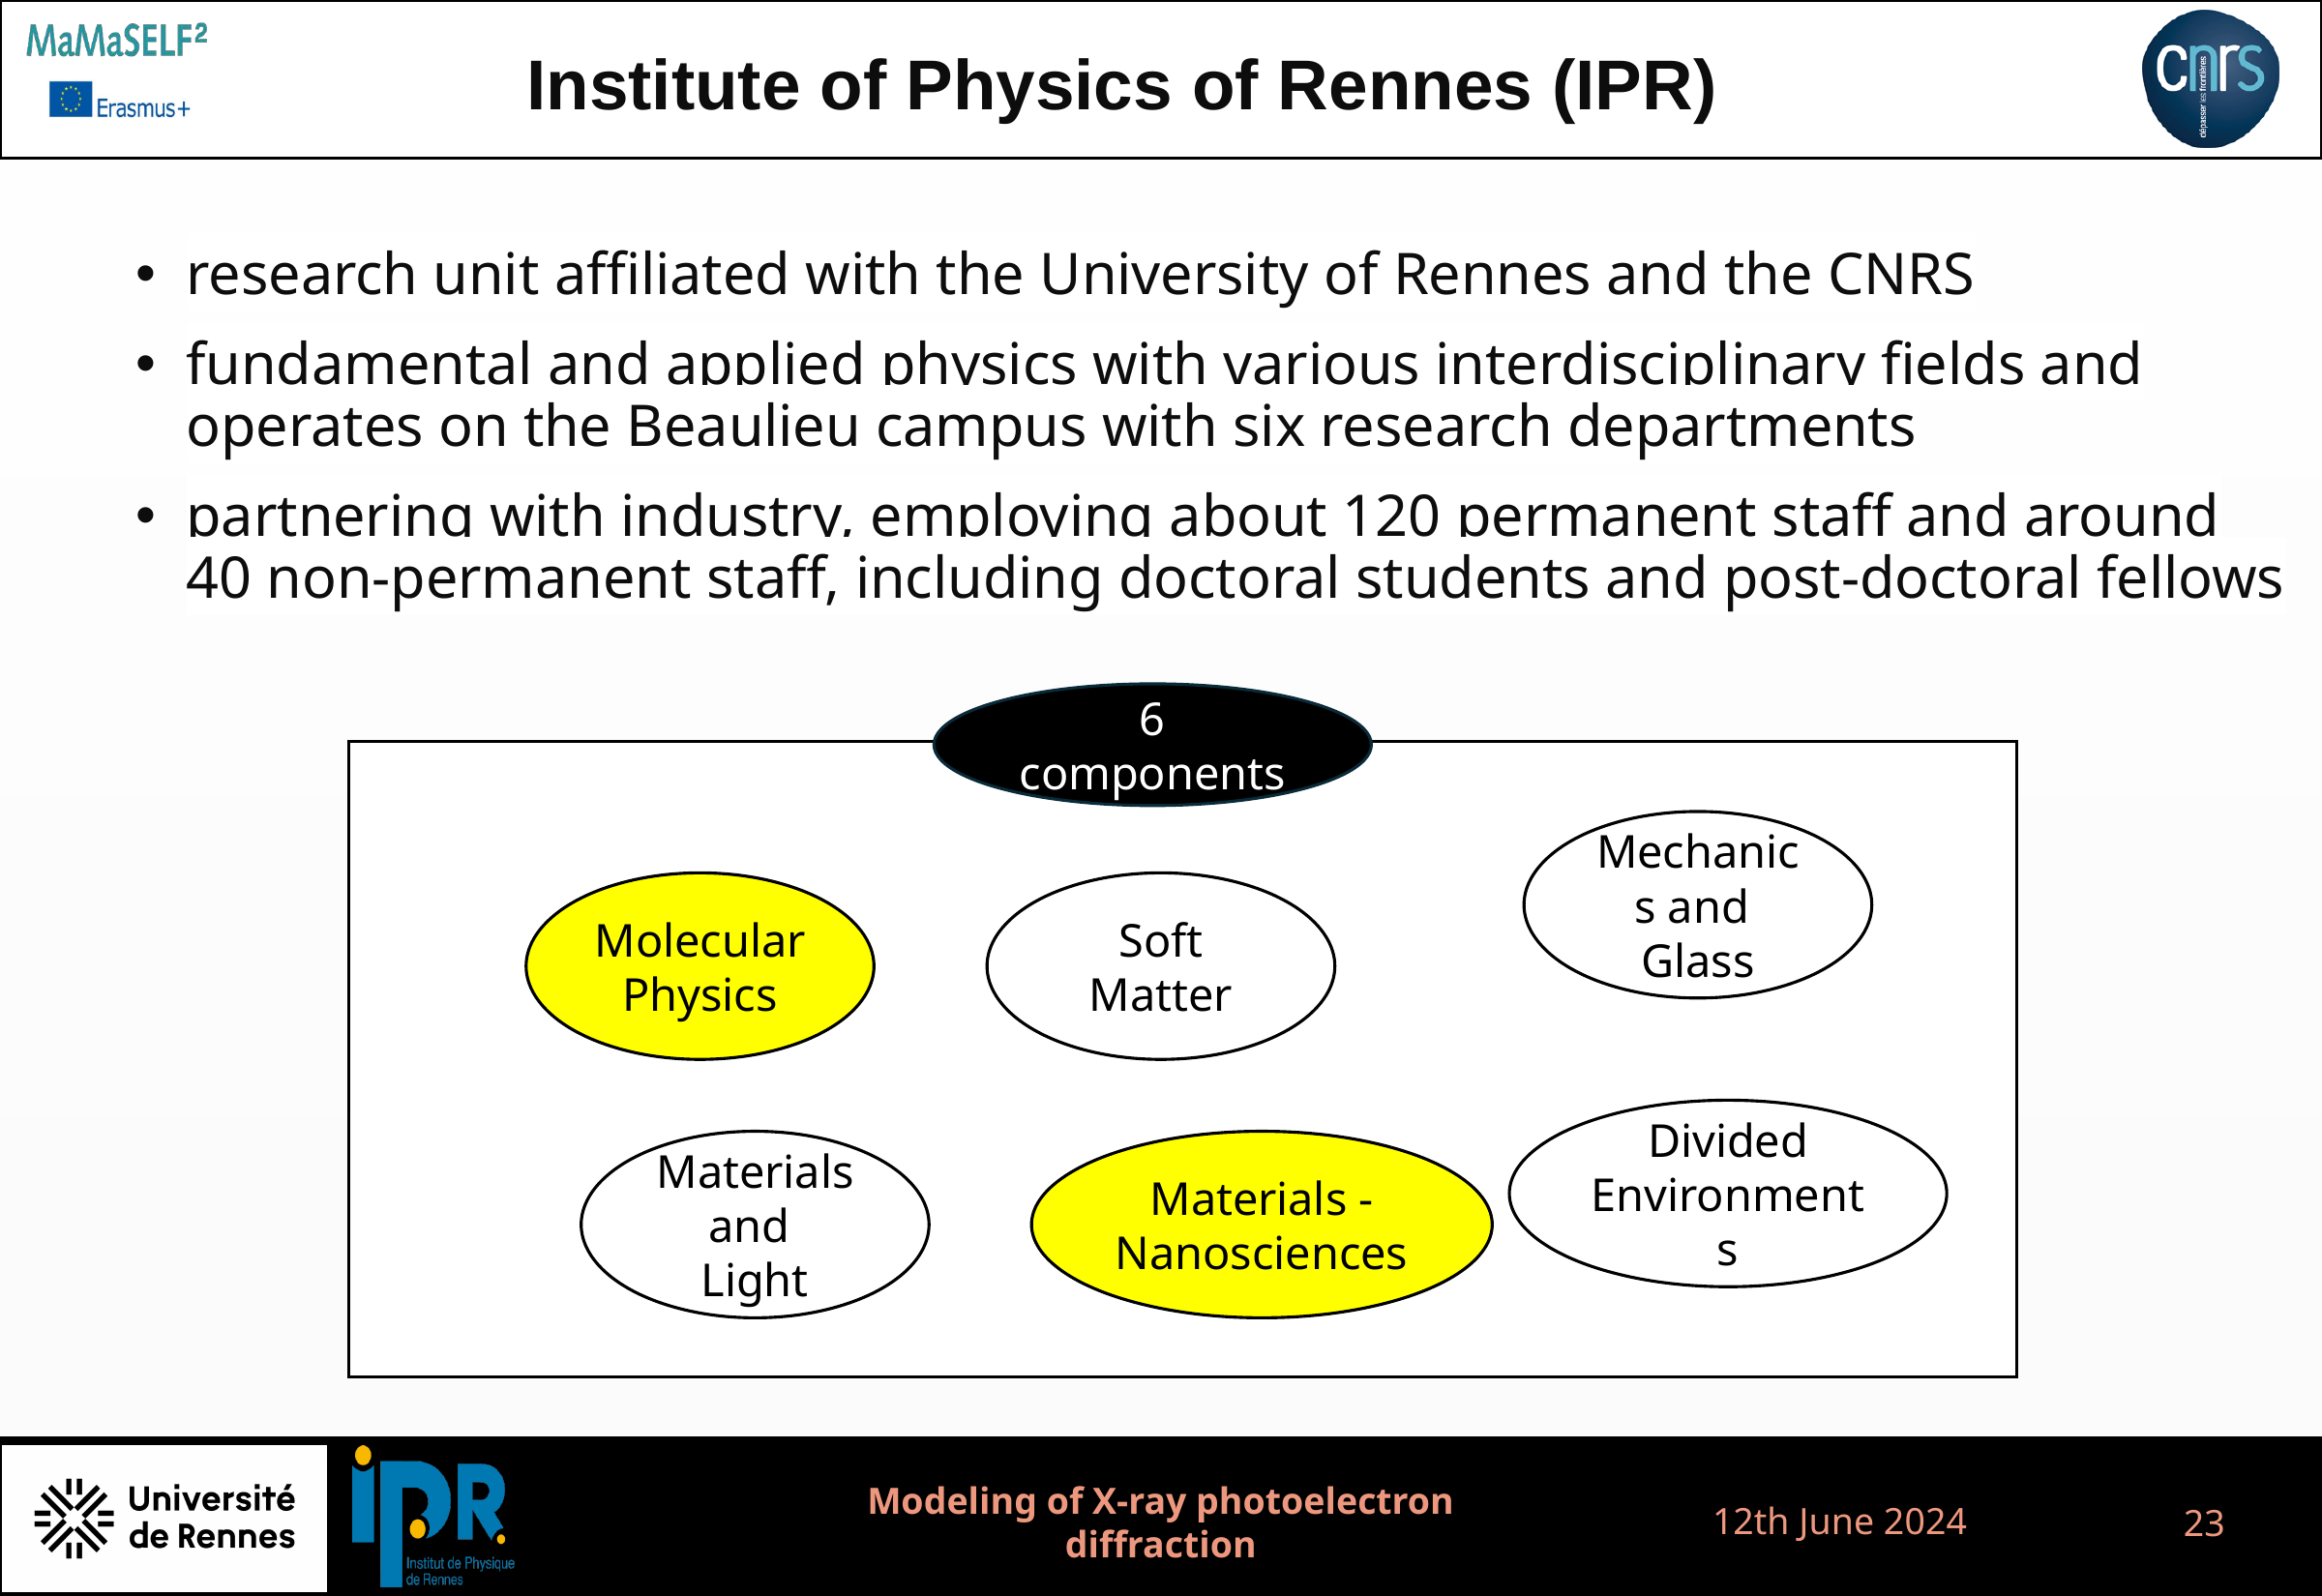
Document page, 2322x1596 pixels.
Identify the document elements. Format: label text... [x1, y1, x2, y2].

picture [24, 13, 211, 127]
slide_number 23 [2162, 1482, 2240, 1568]
list research unit affiliated with the University of Rennes and the CNRS fundamental and applied physics with various interdisciplinary fields and operates on the Beaulieu campus with six research departments partnering with industry, employing about 120 permanent staff and around 40 non-permanent staff, including doctoral students and post-doctoral fellows [121, 237, 2303, 684]
picture [2, 1445, 327, 1592]
footer Modeling of X-ray photoelectron diffraction [769, 1479, 1553, 1565]
picture [352, 1445, 515, 1592]
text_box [347, 683, 2018, 1378]
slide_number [1698, 1477, 2017, 1563]
text_box Institute of Physics of Rennes (IPR) [506, 31, 2017, 132]
picture [2142, 10, 2279, 148]
